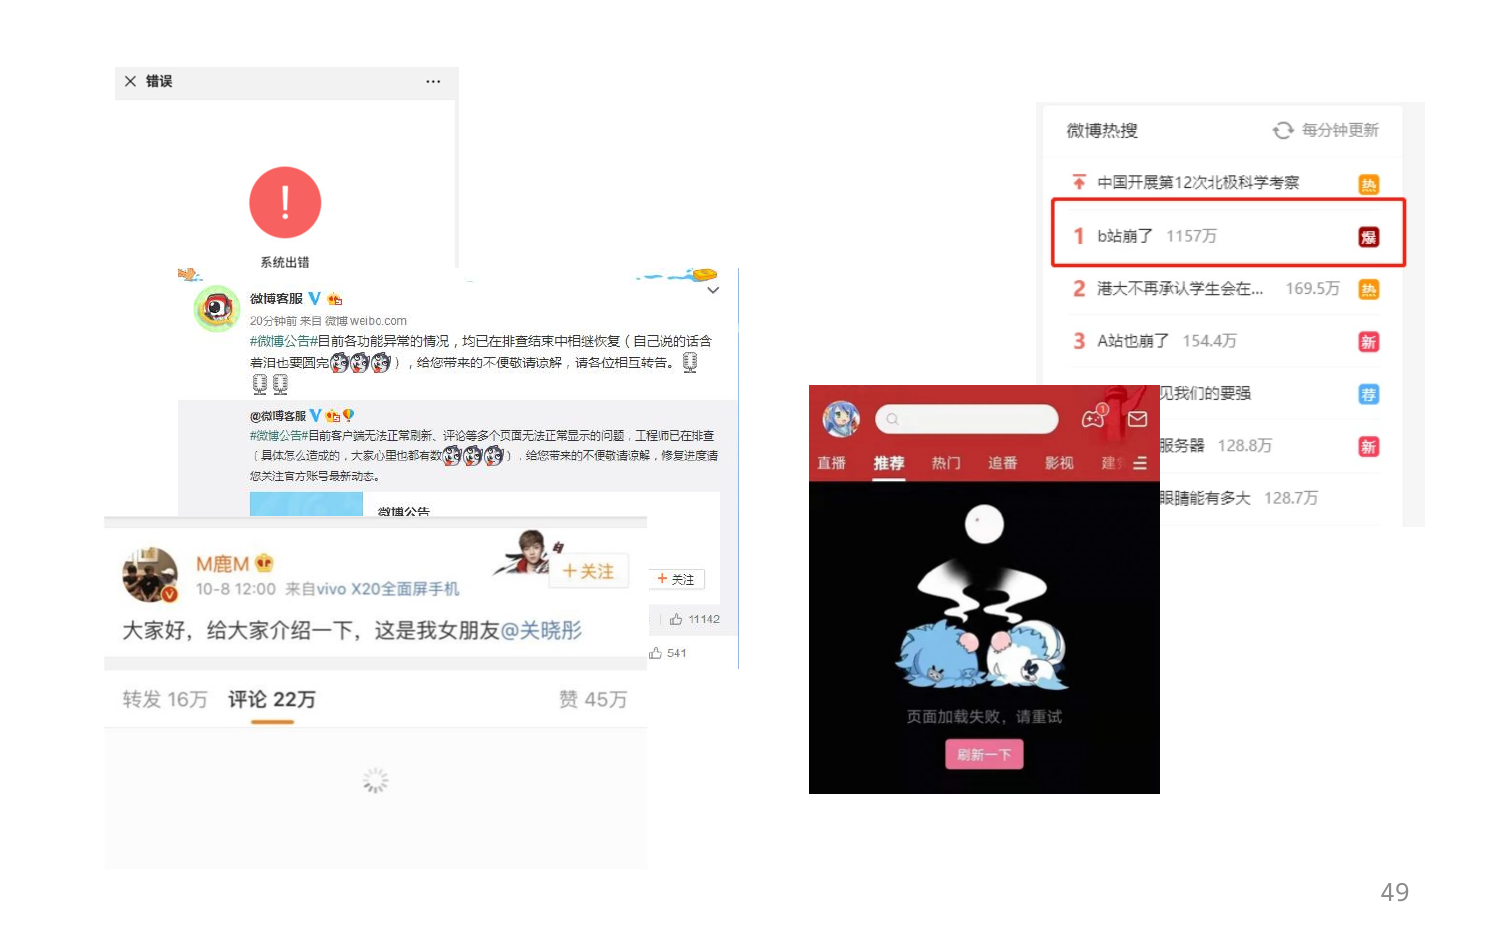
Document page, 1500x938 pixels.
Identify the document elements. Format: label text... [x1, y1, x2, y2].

picture [808, 102, 1426, 794]
slide_number 49 [1074, 868, 1425, 919]
picture [103, 66, 739, 870]
text_box [0, 53, 209, 211]
